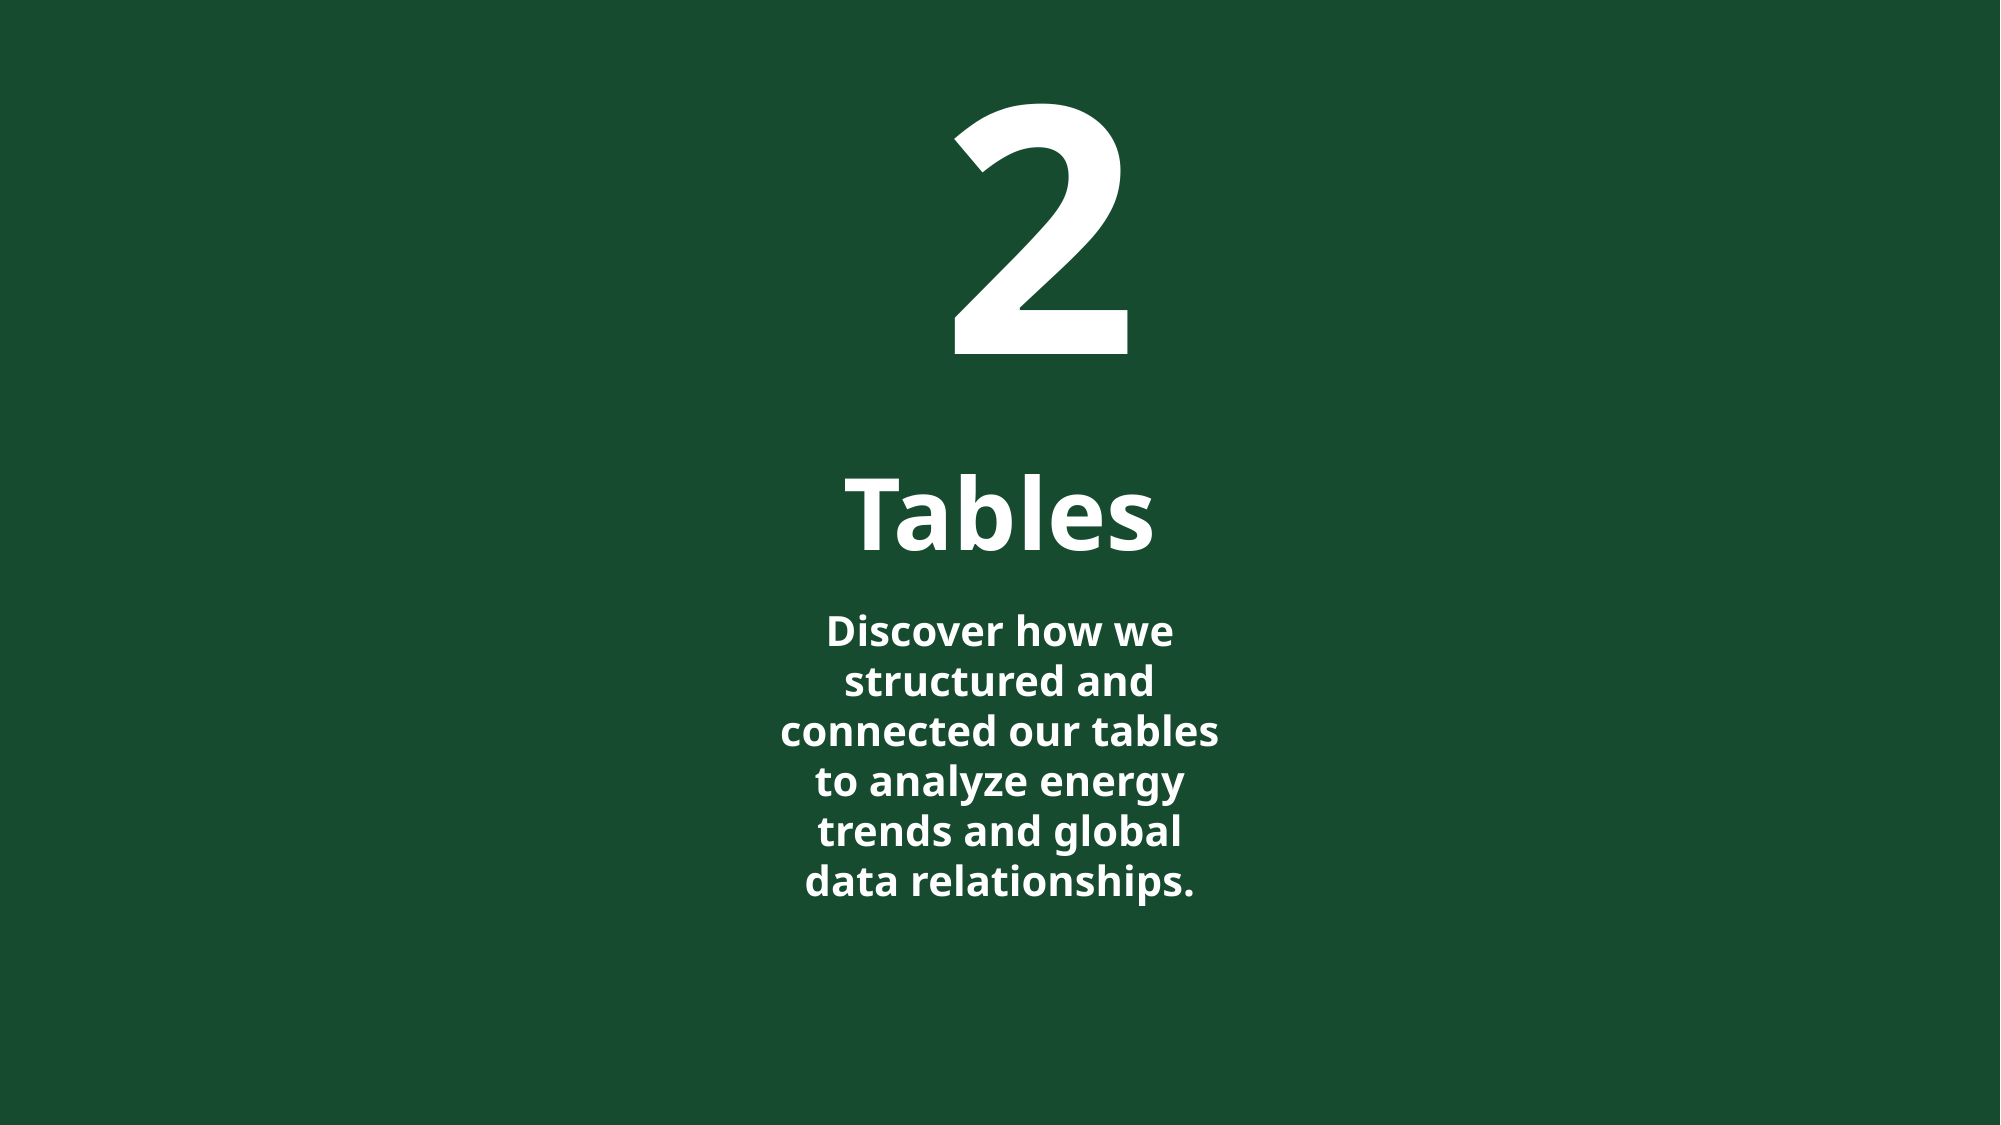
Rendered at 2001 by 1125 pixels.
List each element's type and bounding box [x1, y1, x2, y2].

text_box [656, 0, 1344, 1125]
